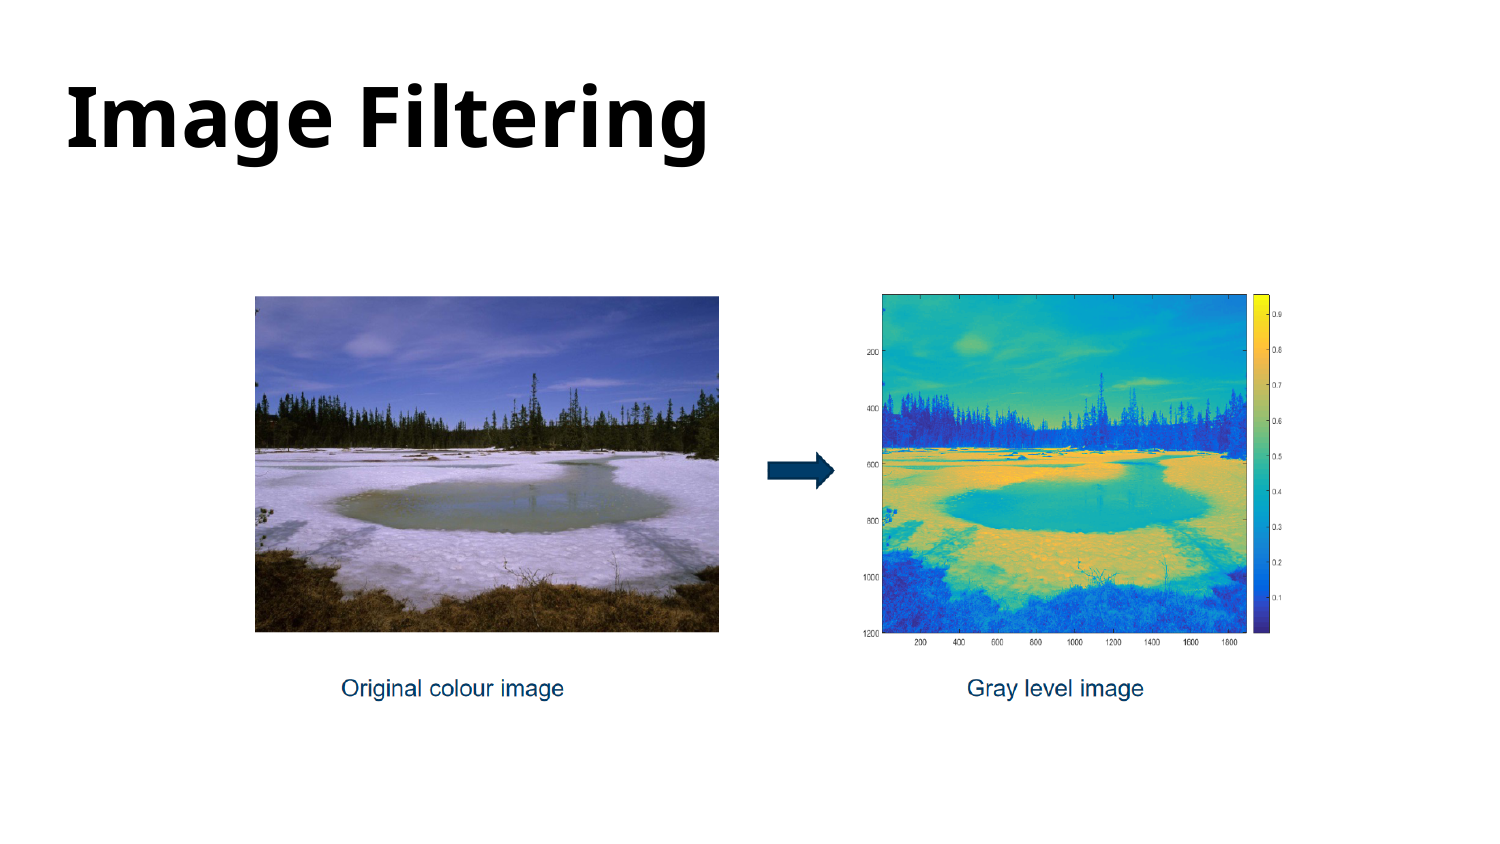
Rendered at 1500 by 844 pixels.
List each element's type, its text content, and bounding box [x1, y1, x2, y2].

title Image Filtering [51, 48, 1449, 180]
picture [240, 251, 1300, 717]
